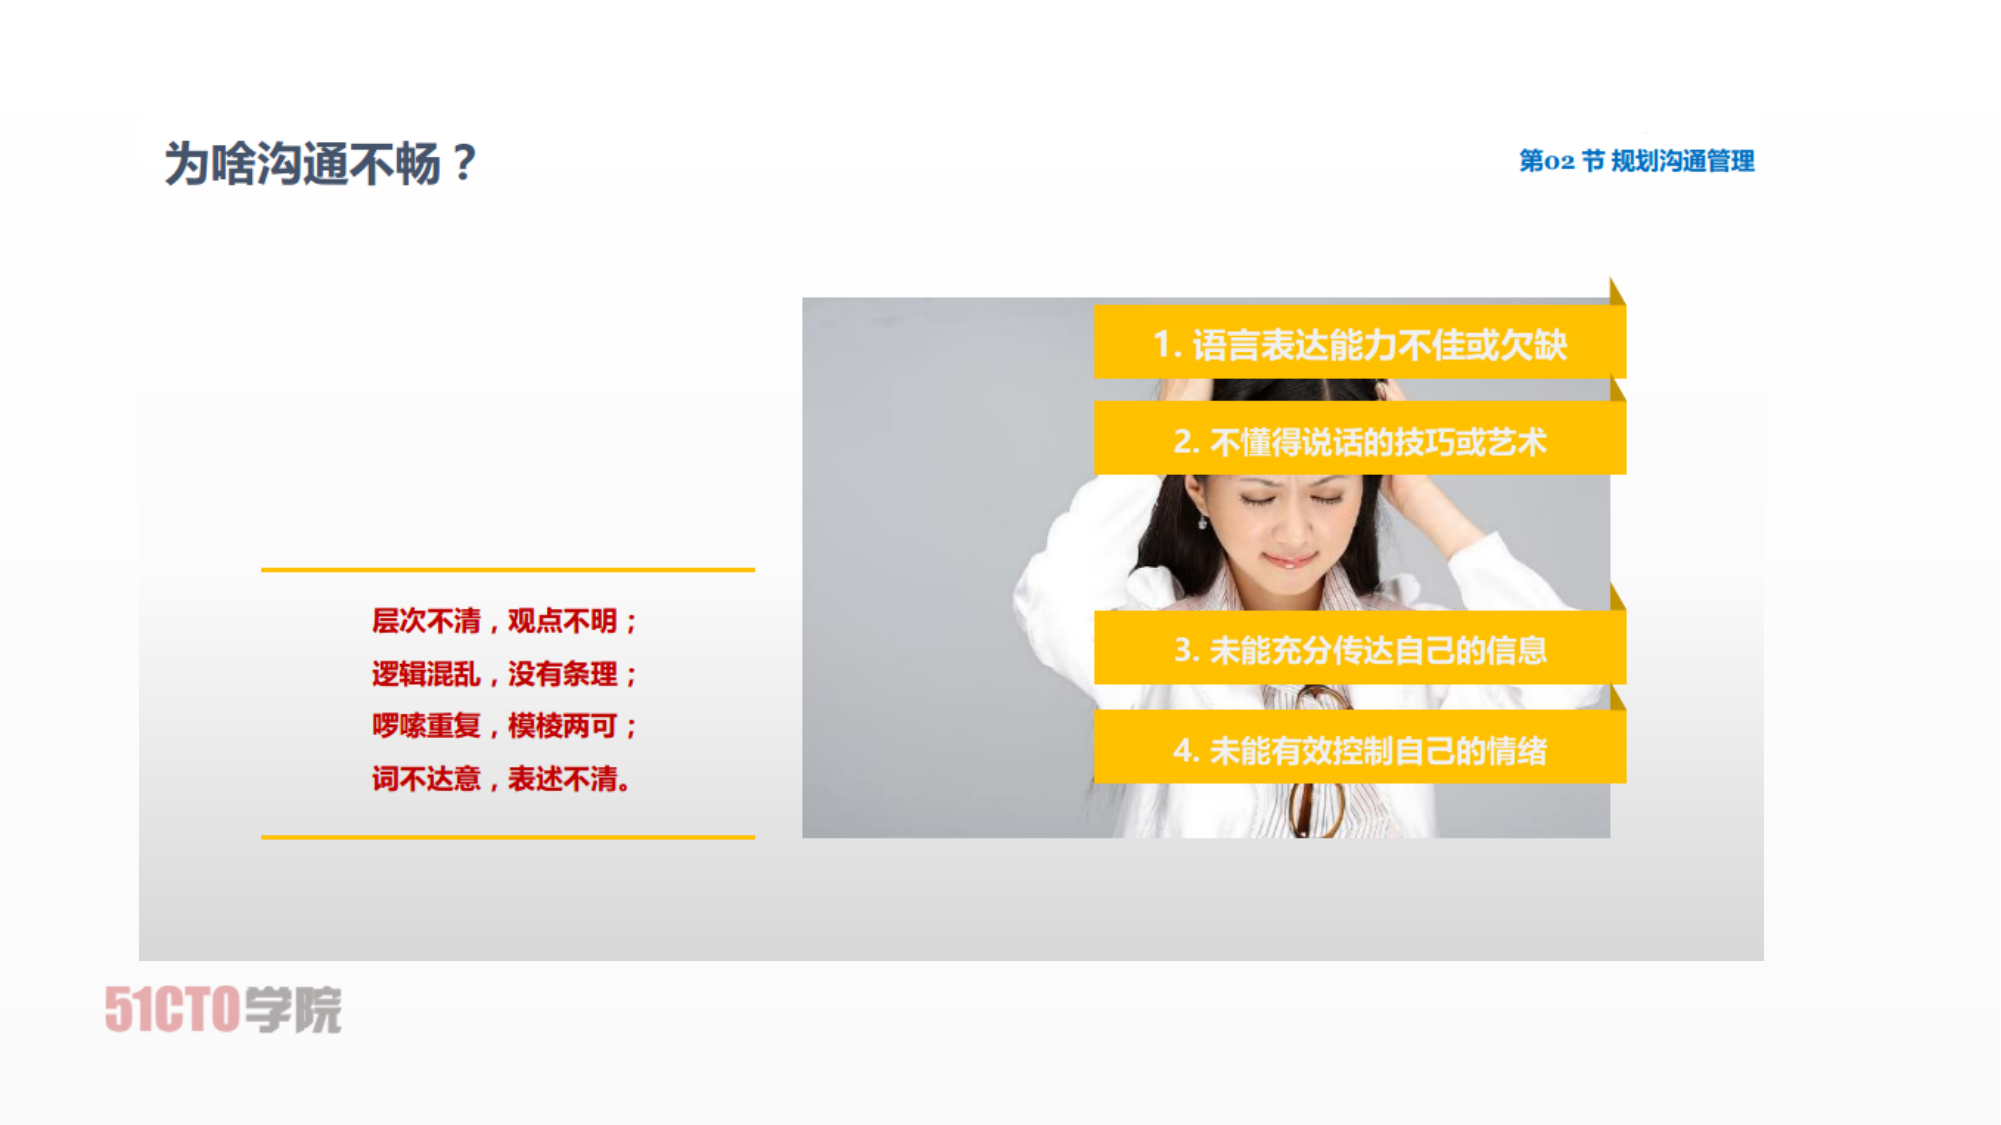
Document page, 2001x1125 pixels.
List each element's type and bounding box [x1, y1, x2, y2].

picture [45, 113, 1764, 1057]
